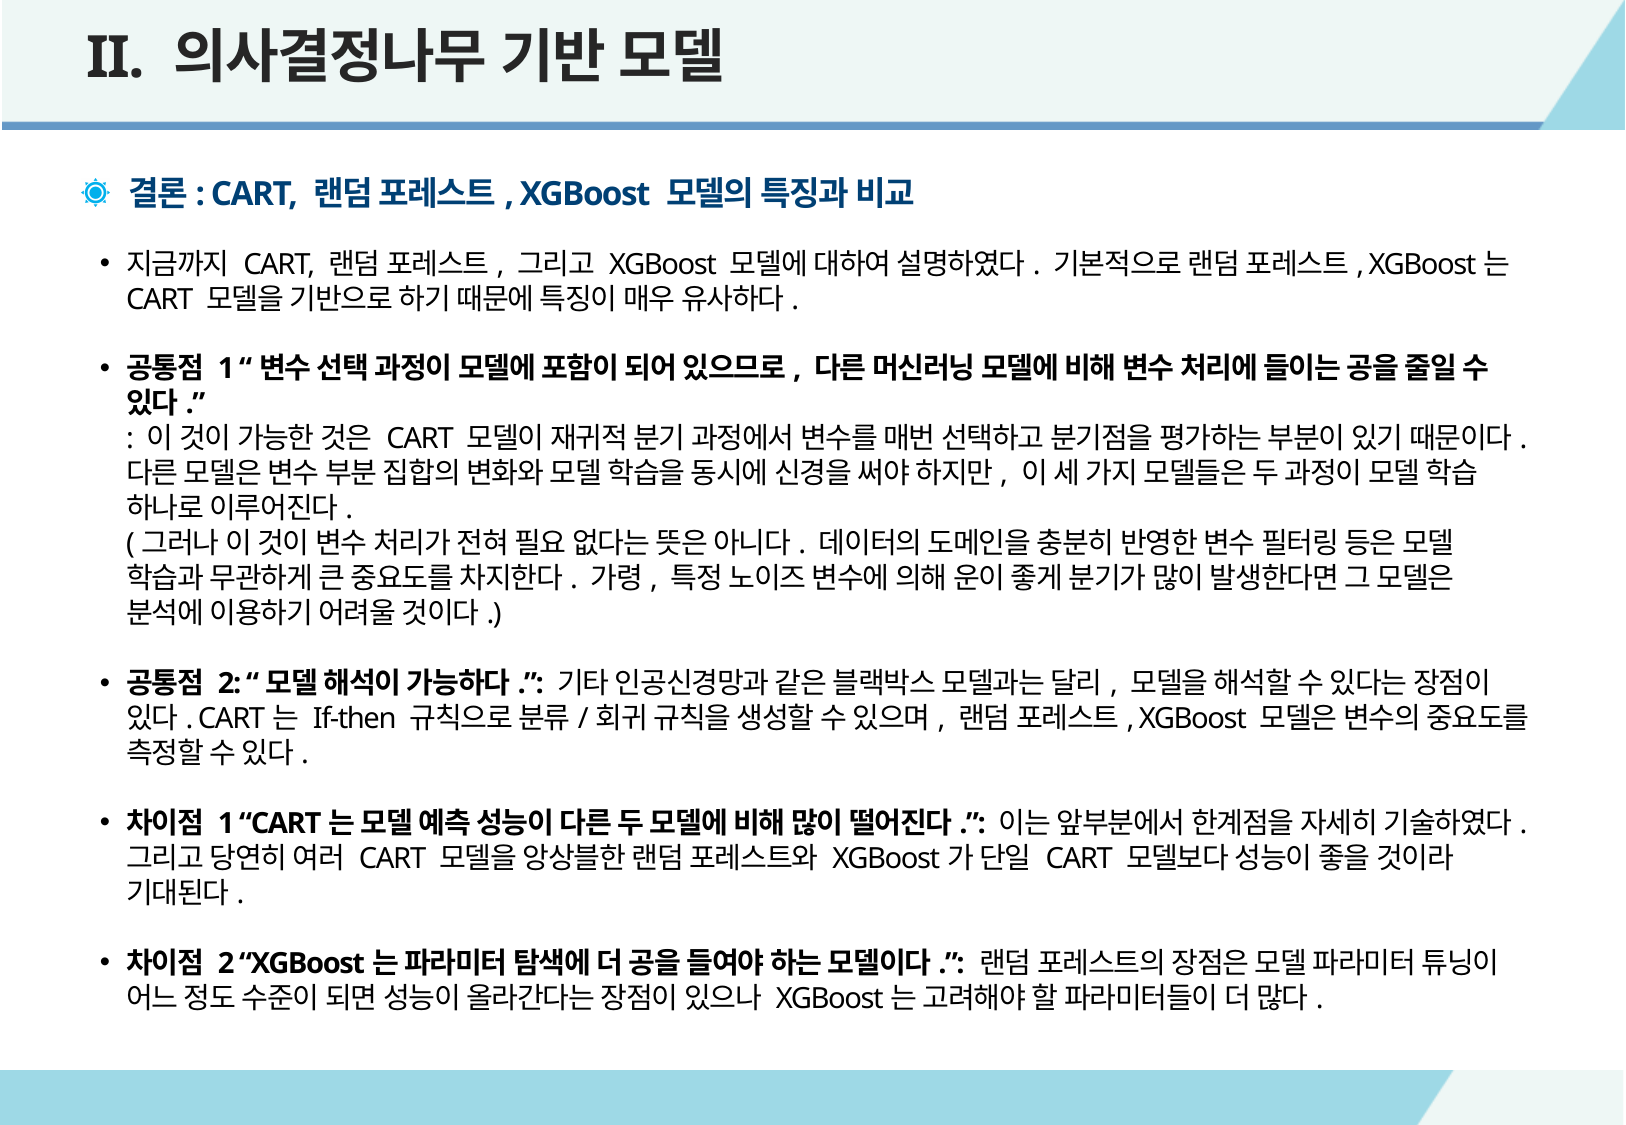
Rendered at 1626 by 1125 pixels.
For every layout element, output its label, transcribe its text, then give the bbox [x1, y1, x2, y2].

text_box 결론: CART, 랜덤 포레스트, XGBoost 모델의 특징과 비교 [81, 172, 1202, 213]
picture [0, 1070, 1625, 1125]
text_box II. 의사결정나무 기반 모델 [80, 7, 1356, 102]
picture [97, 178, 110, 191]
picture [81, 178, 94, 191]
picture [2, 0, 1625, 130]
text_box 지금까지 CART, 랜덤 포레스트, 그리고 XGBoost 모델에 대하여 설명하였다. 기본적으로 랜덤 포레스트, XGBoost는 CART 모델을 기반으로 하기 때문에 특징이 매우 유사하다. 공통점 1 “변수 선택 과정이 모델에 포함이 되어 있으므로, 다른 머신러닝 모델에 비해 변수 처리에 들이는 공을 줄일 수 있다.” : 이 것이 가능한 것은 CART 모델이 재귀적 분기 과정에서 변수를 매번 선택하고 분기점을 평가하는 부분이 있기 때문이다. 다른 모델은 변수 부분 집합의 변화와 모델 학습을 동시에 신경을 써야 하지만, 이 세 가지 모델들은 두 과정이 모델 학습 하나로 이루어진다. (그러나 이 것이 변수 처리가 전혀 필요 없다는 뜻은 아니다. 데이터의 도메인을 충분히 반영한 변수 필터링 등은 모델 학습과 무관하게 큰 중요도를 차지한다. 가령, 특정 노이즈 변수에 의해 운이 좋게 분기가 많이 발생한다면 그 모델은 분석에 이용하기 어려울 것이다.) 공통점 2: “모델 해석이 가능하다.”: 기타 인공신경망과 같은 블랙박스 모델과는 달리, 모델을 해석할 수 있다는 장점이 있다. CART는 If-then 규칙으로 분류/회귀 규칙을 생성할 수 있으며, 랜덤 포레스트, XGBoost 모델은 변수의 중요도를 측정할 수 있다. 차이점 1 “CART는 모델 예측 성능이 다른 두 모델에 비해 많이 떨어진다.”: 이는 앞부분에서 한계점을 자세히 기술하였다. 그리고 당연히 여러 CART 모델을 앙상블한 랜덤 포레스트와 XGBoost가 단일 CART 모델보다 성능이 좋을 것이라 기대된다. 차이점 2 “XGBoost는 파라미터 탐색에 더 공을 들여야 하는 모델이다.”: 랜덤 포레스트의 장점은 모델 파라미터 튜닝이 어느 정도 수준이 되면 성능이 올라간다는 장점이 있으나 XGBoost는 고려해야 할 파라미터들이 더 많다. [85, 237, 1547, 1022]
picture [97, 194, 110, 207]
picture [81, 194, 94, 207]
